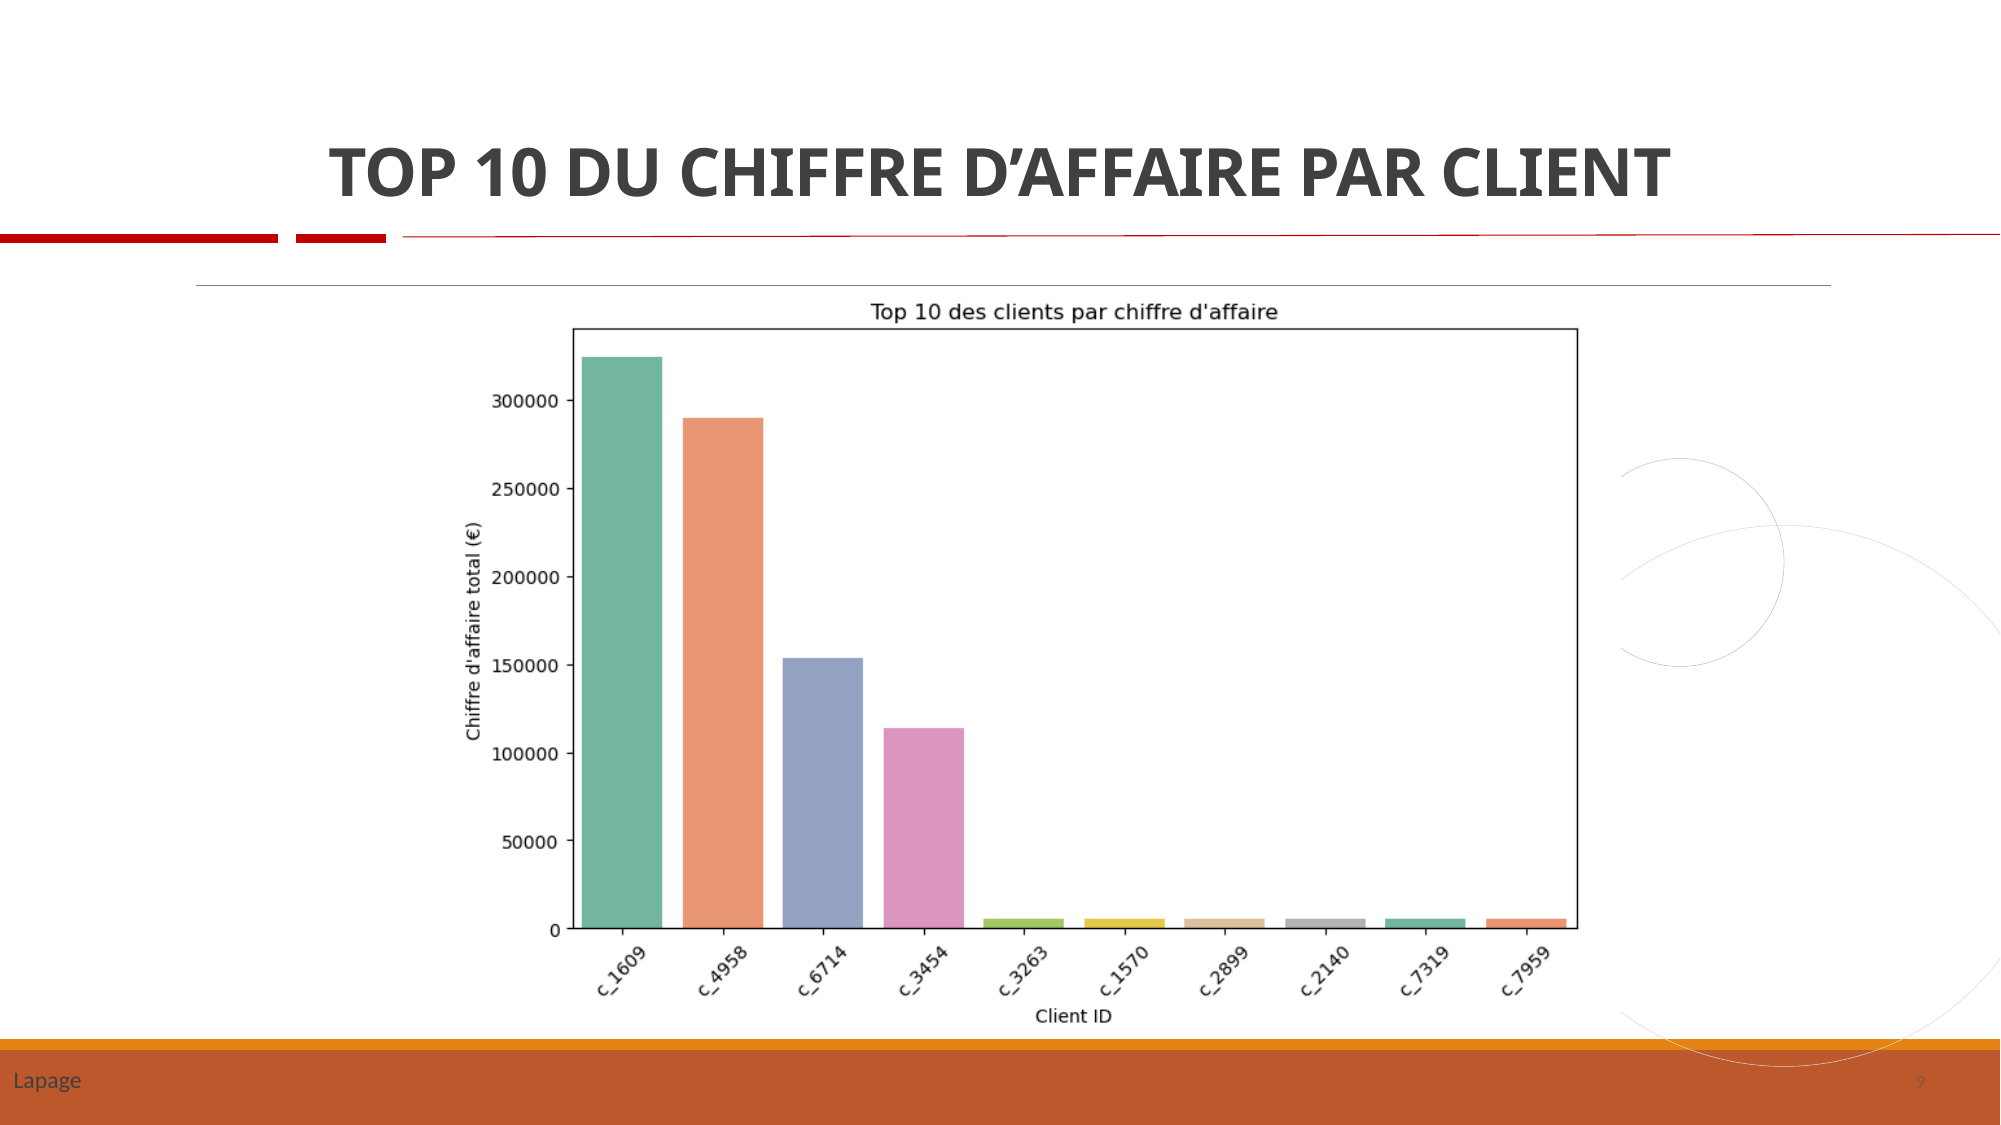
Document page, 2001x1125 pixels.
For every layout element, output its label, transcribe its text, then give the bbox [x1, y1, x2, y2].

picture [446, 287, 1622, 1037]
slide_number 9 [1490, 1060, 1941, 1102]
title Top 10 du Chiffre d’affaire par client [59, 40, 1941, 211]
list Lapage [0, 1060, 372, 1101]
